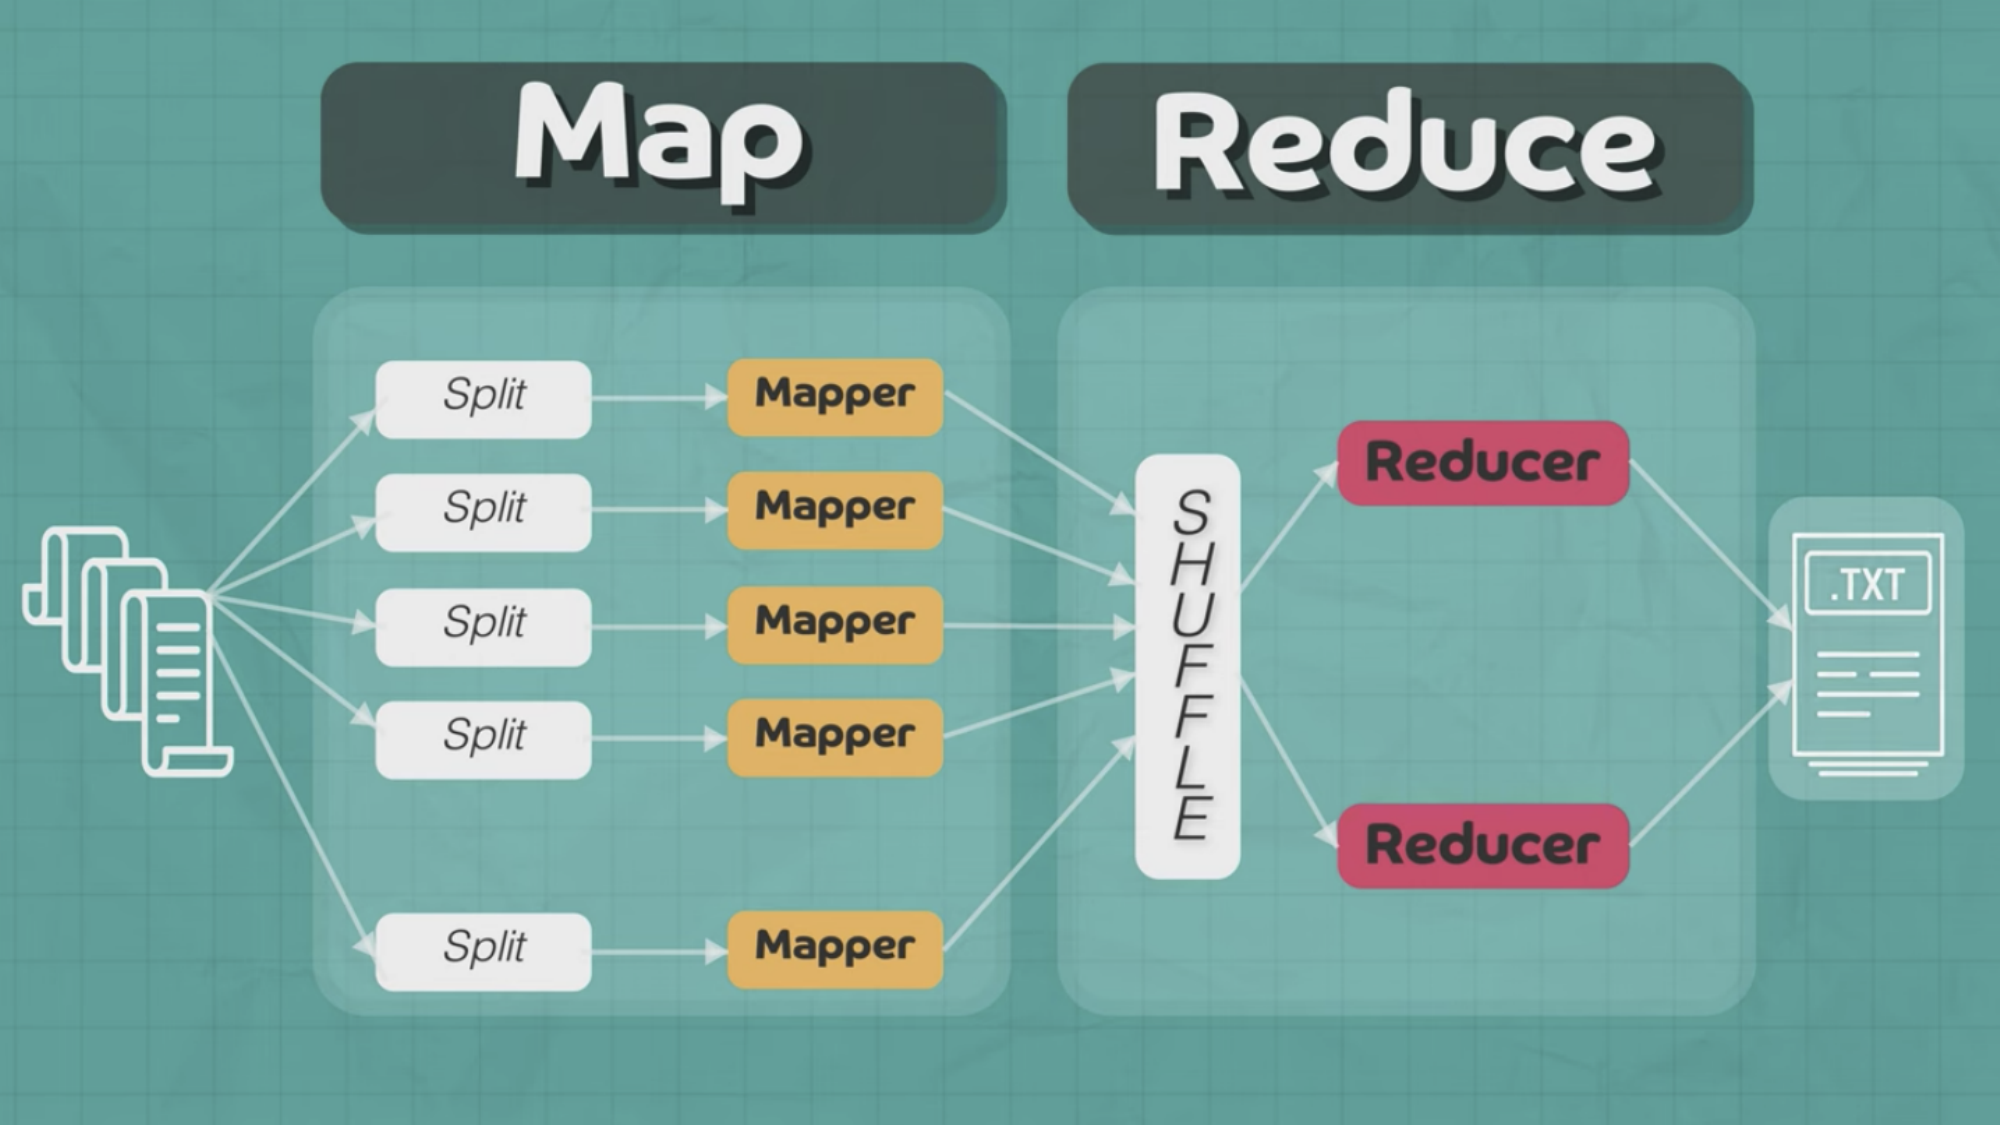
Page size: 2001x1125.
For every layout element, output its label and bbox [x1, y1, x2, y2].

list [0, 0, 2000, 1125]
